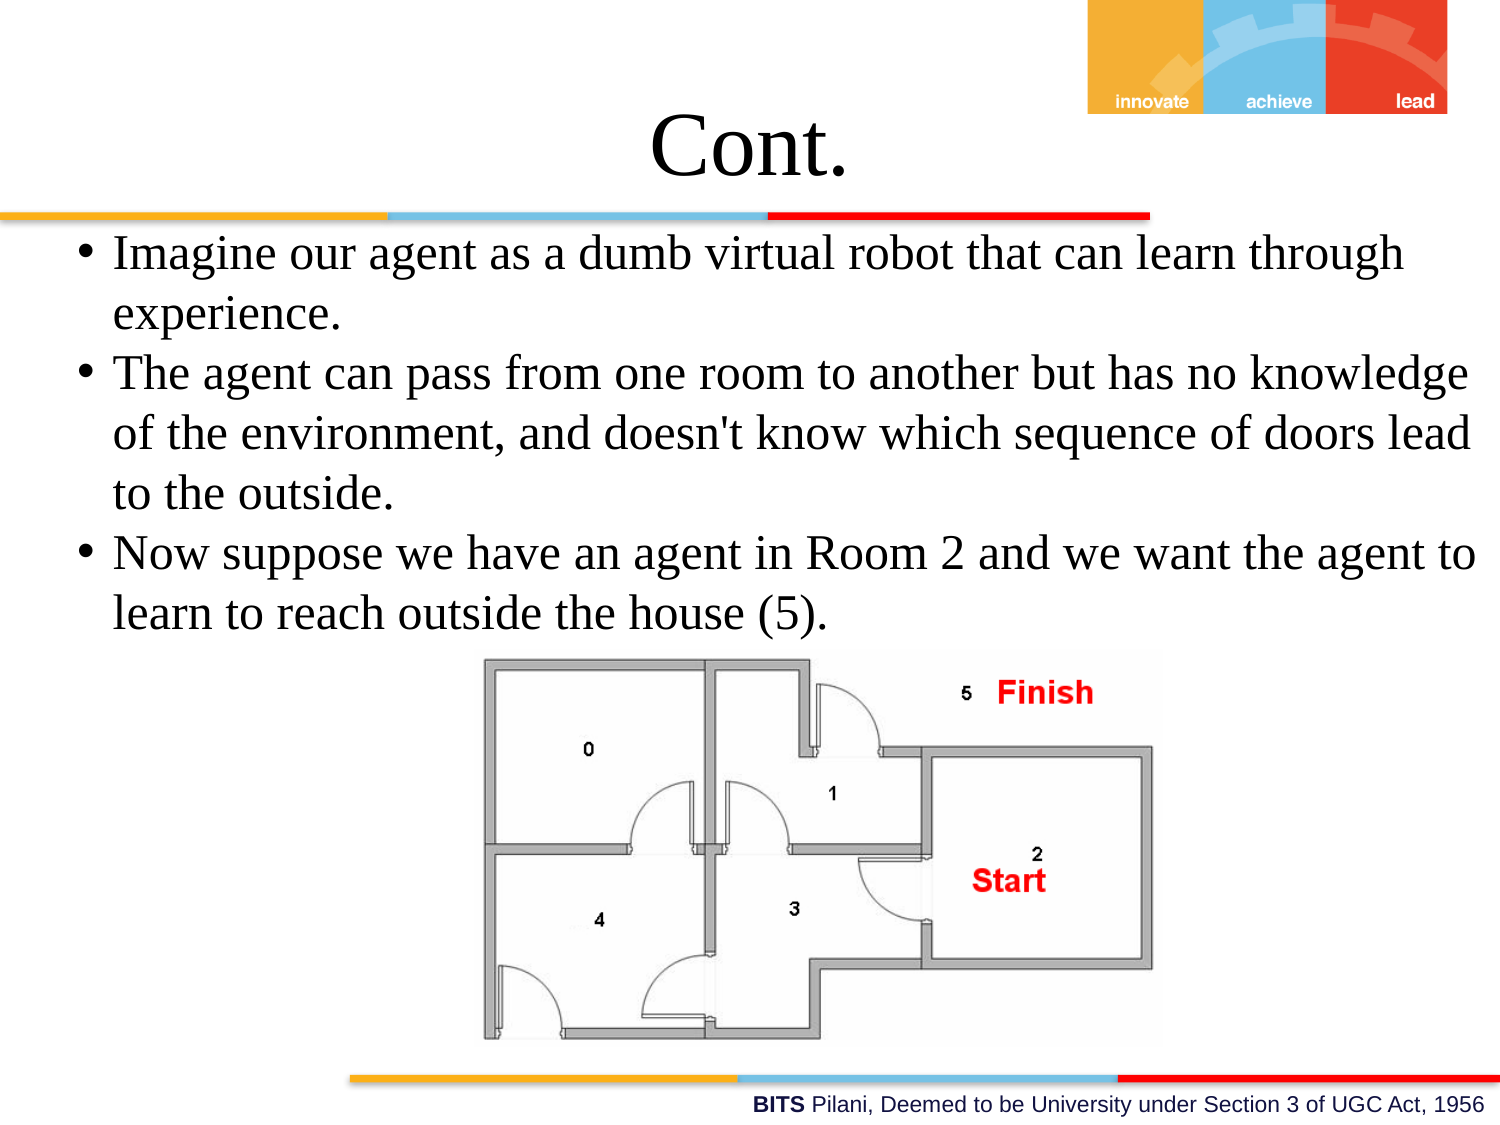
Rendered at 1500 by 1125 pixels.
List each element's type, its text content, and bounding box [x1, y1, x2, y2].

picture [474, 649, 1163, 1048]
text_box Imagine our agent as a dumb virtual robot that can learn through experience. The agent can pass from one room to another but has no knowledge of the environment, and doesn't know which sequence of doors lead to the outside. Now suppose we have an agent in Room 2 and we want the agent to learn to reach outside the house (5). [62, 212, 1500, 748]
title Cont. [74, 44, 1426, 212]
picture [1087, 0, 1448, 114]
